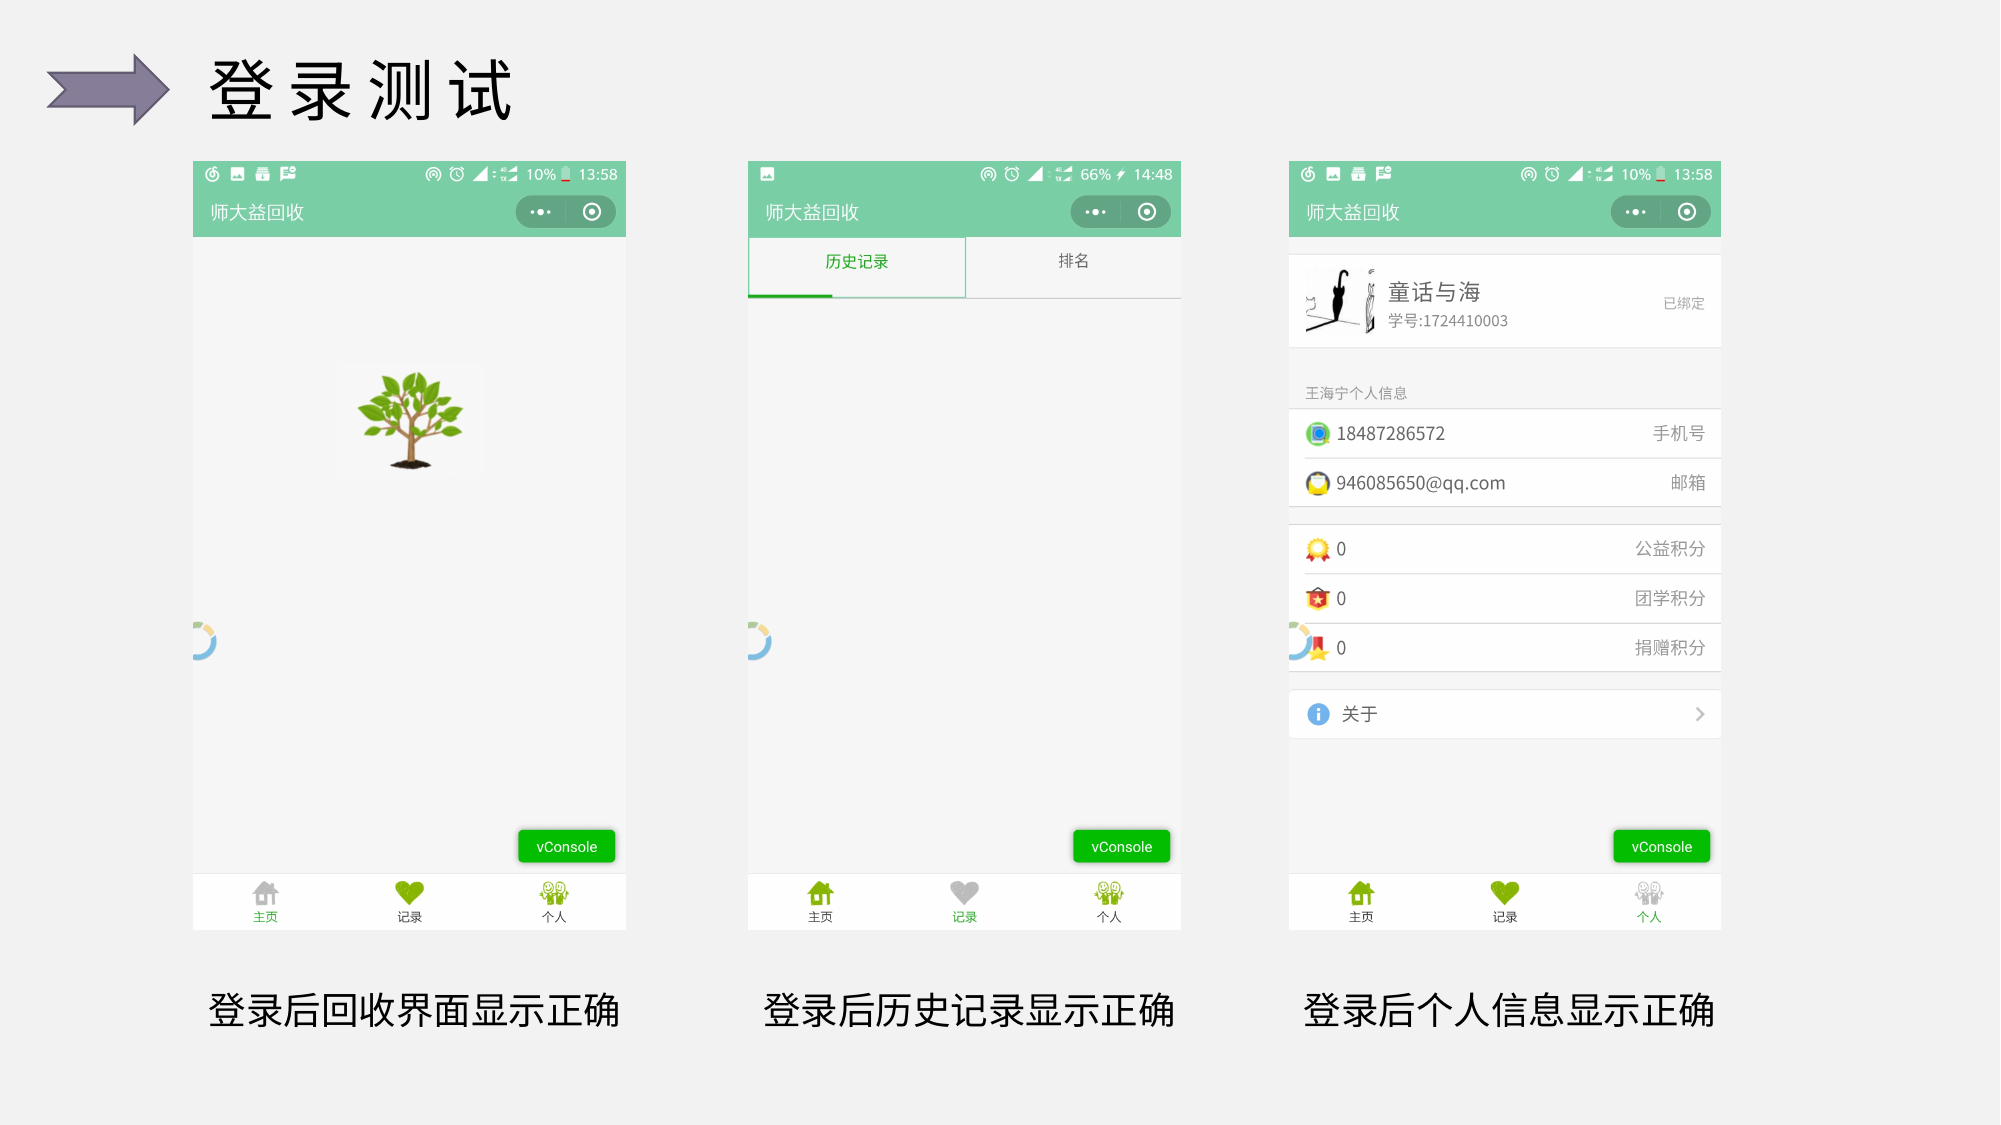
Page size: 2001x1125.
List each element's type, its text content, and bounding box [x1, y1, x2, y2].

text_box 登录测试 [193, 41, 789, 137]
text_box 登录后历史记录显示正确 [748, 979, 1191, 1040]
picture [193, 161, 626, 930]
picture [748, 161, 1181, 930]
text_box 登录后个人信息显示正确 [1289, 979, 1732, 1040]
text_box 登录后回收界面显示正确 [193, 979, 637, 1040]
picture [1289, 161, 1721, 930]
text_box [46, 53, 170, 126]
